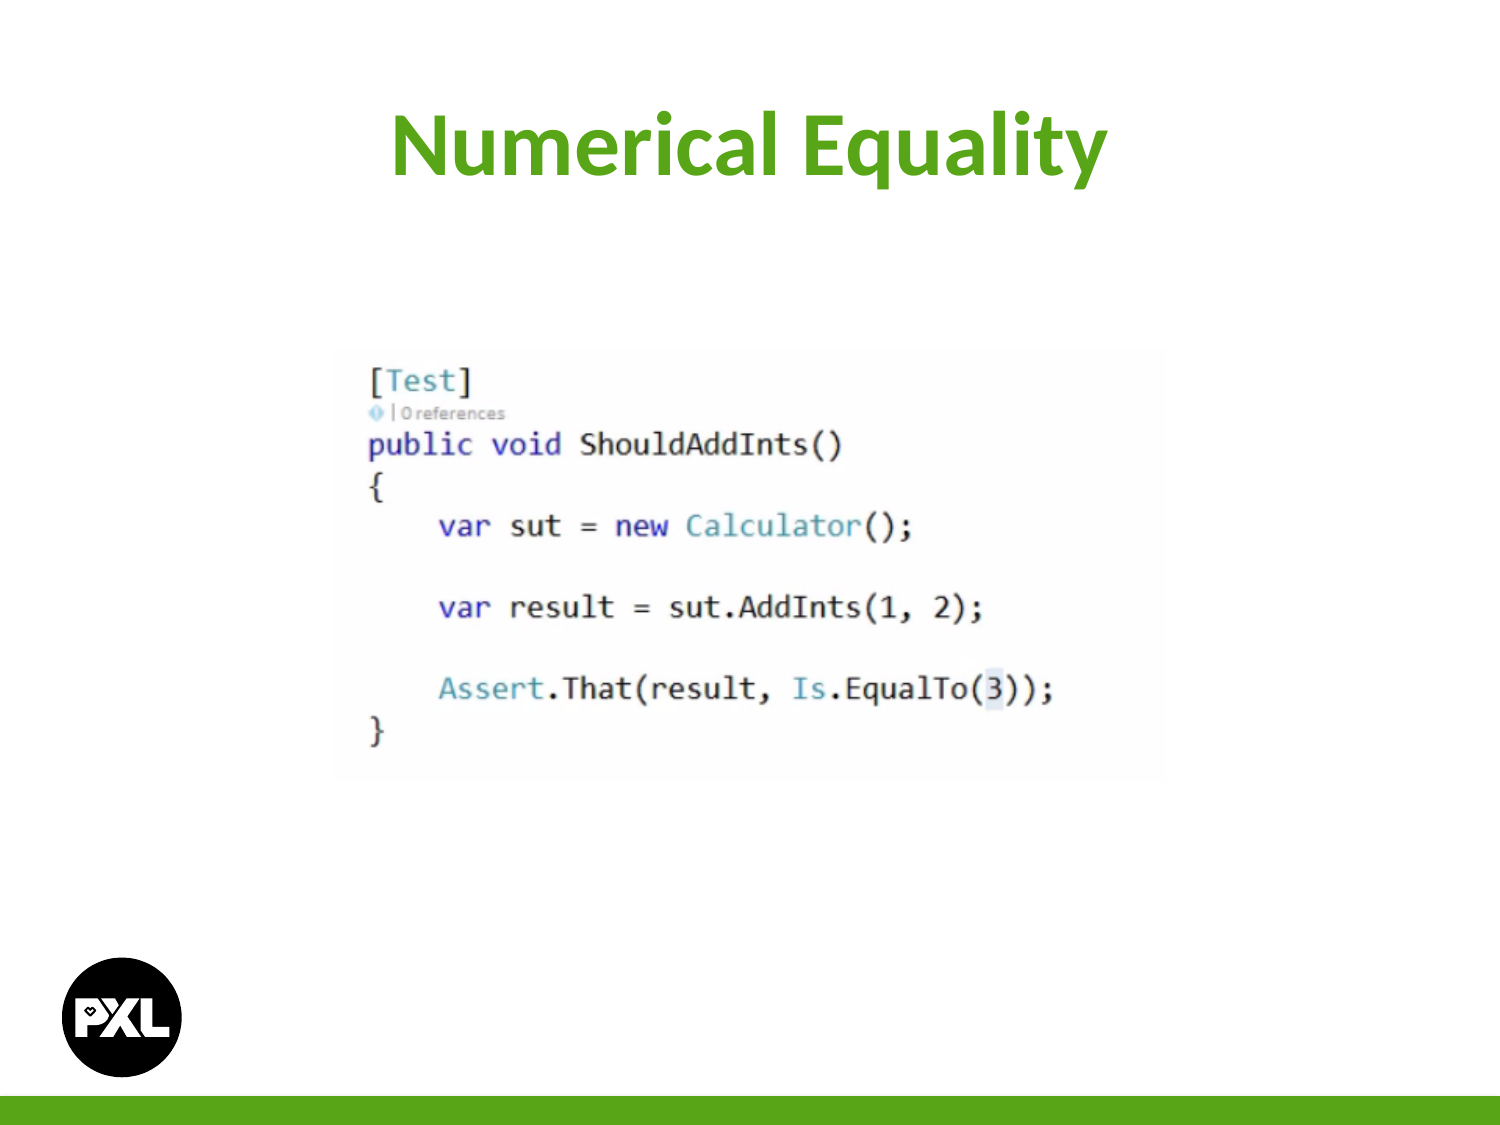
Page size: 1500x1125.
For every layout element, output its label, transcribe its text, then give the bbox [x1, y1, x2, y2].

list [334, 349, 1166, 782]
title Numerical Equality [75, 45, 1425, 233]
